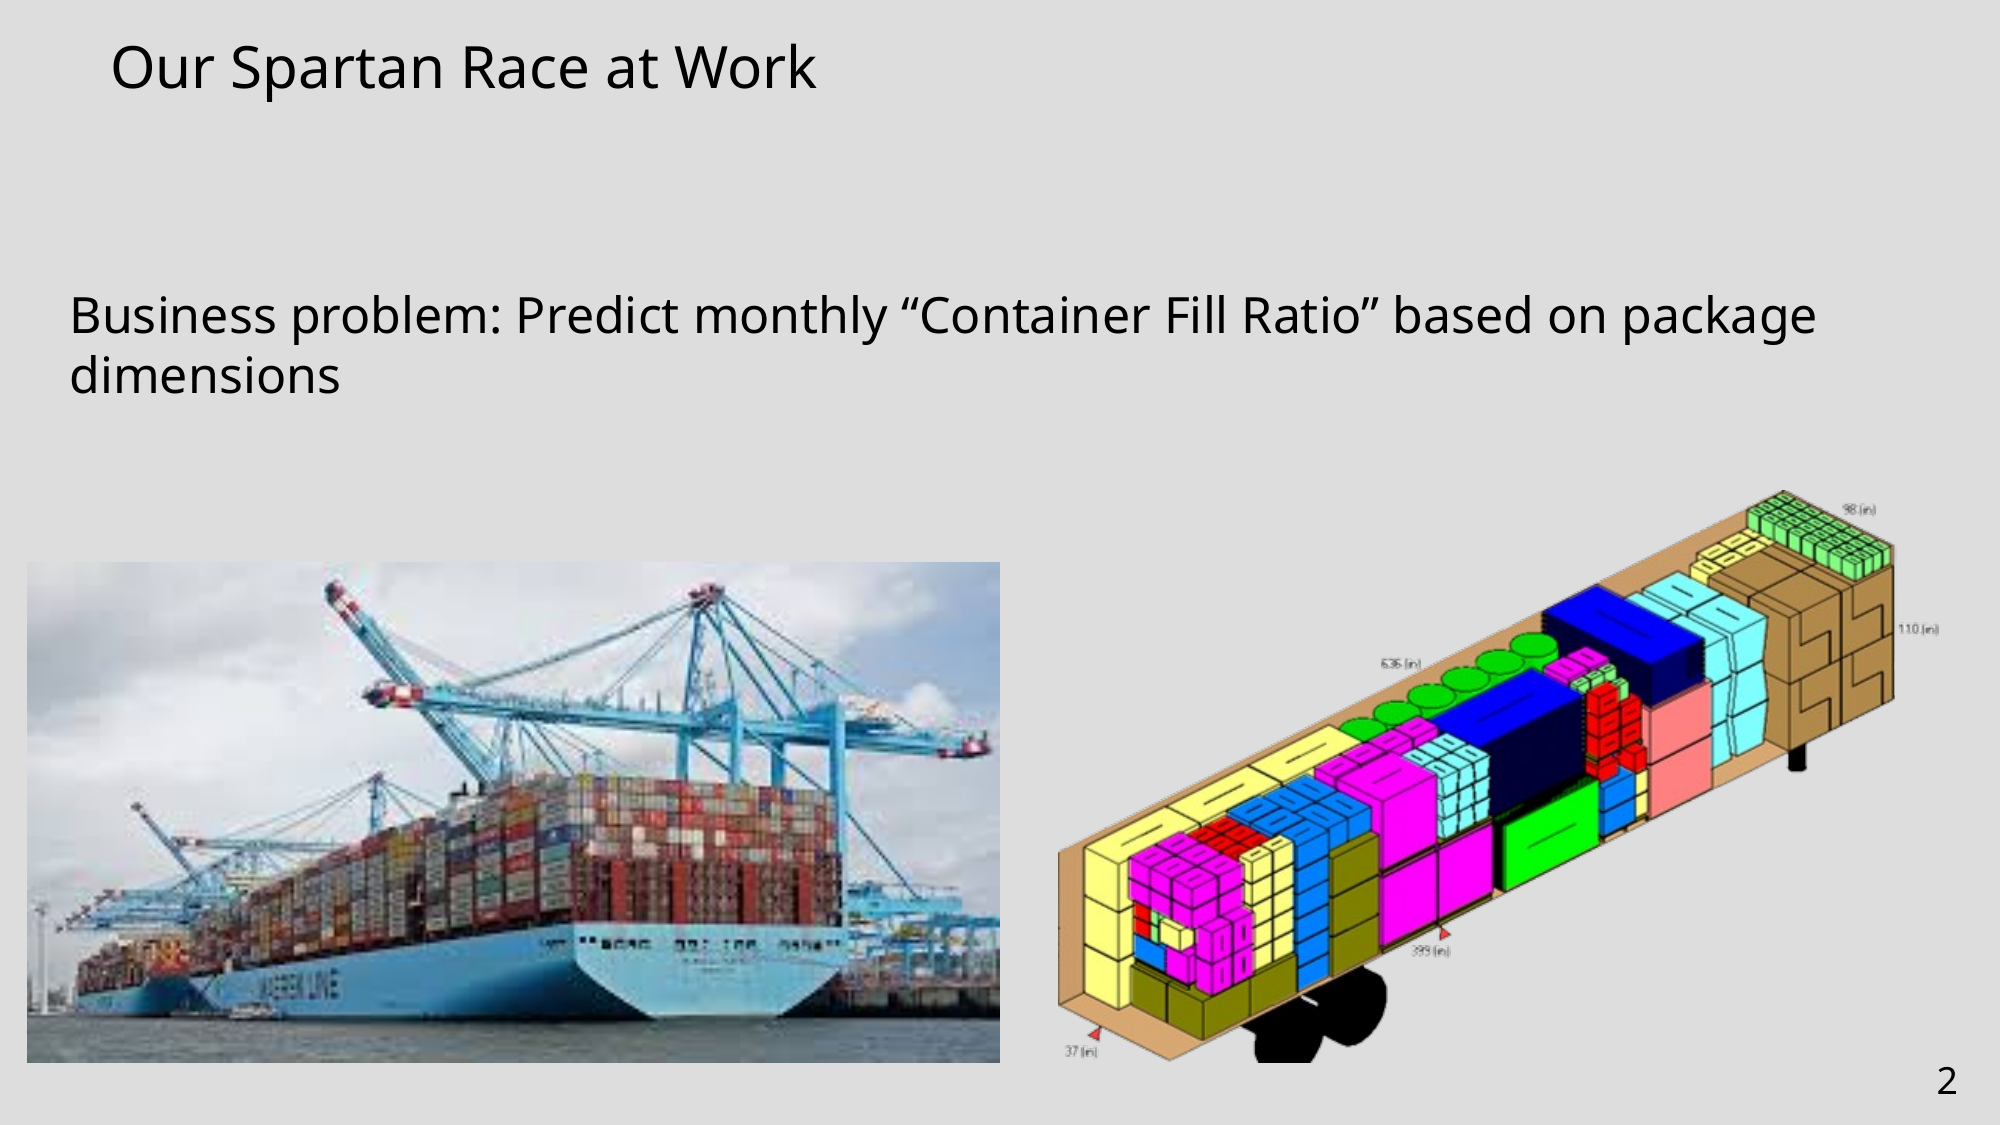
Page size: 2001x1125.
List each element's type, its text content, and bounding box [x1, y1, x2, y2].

text_box Business problem: Predict monthly “Container Fill Ratio” based on package dimensions [54, 156, 2000, 533]
text_box 2 [1910, 1049, 1985, 1110]
picture [1058, 490, 1973, 1063]
text_box Our Spartan Race at Work [95, 22, 1845, 108]
picture [26, 562, 1000, 1063]
